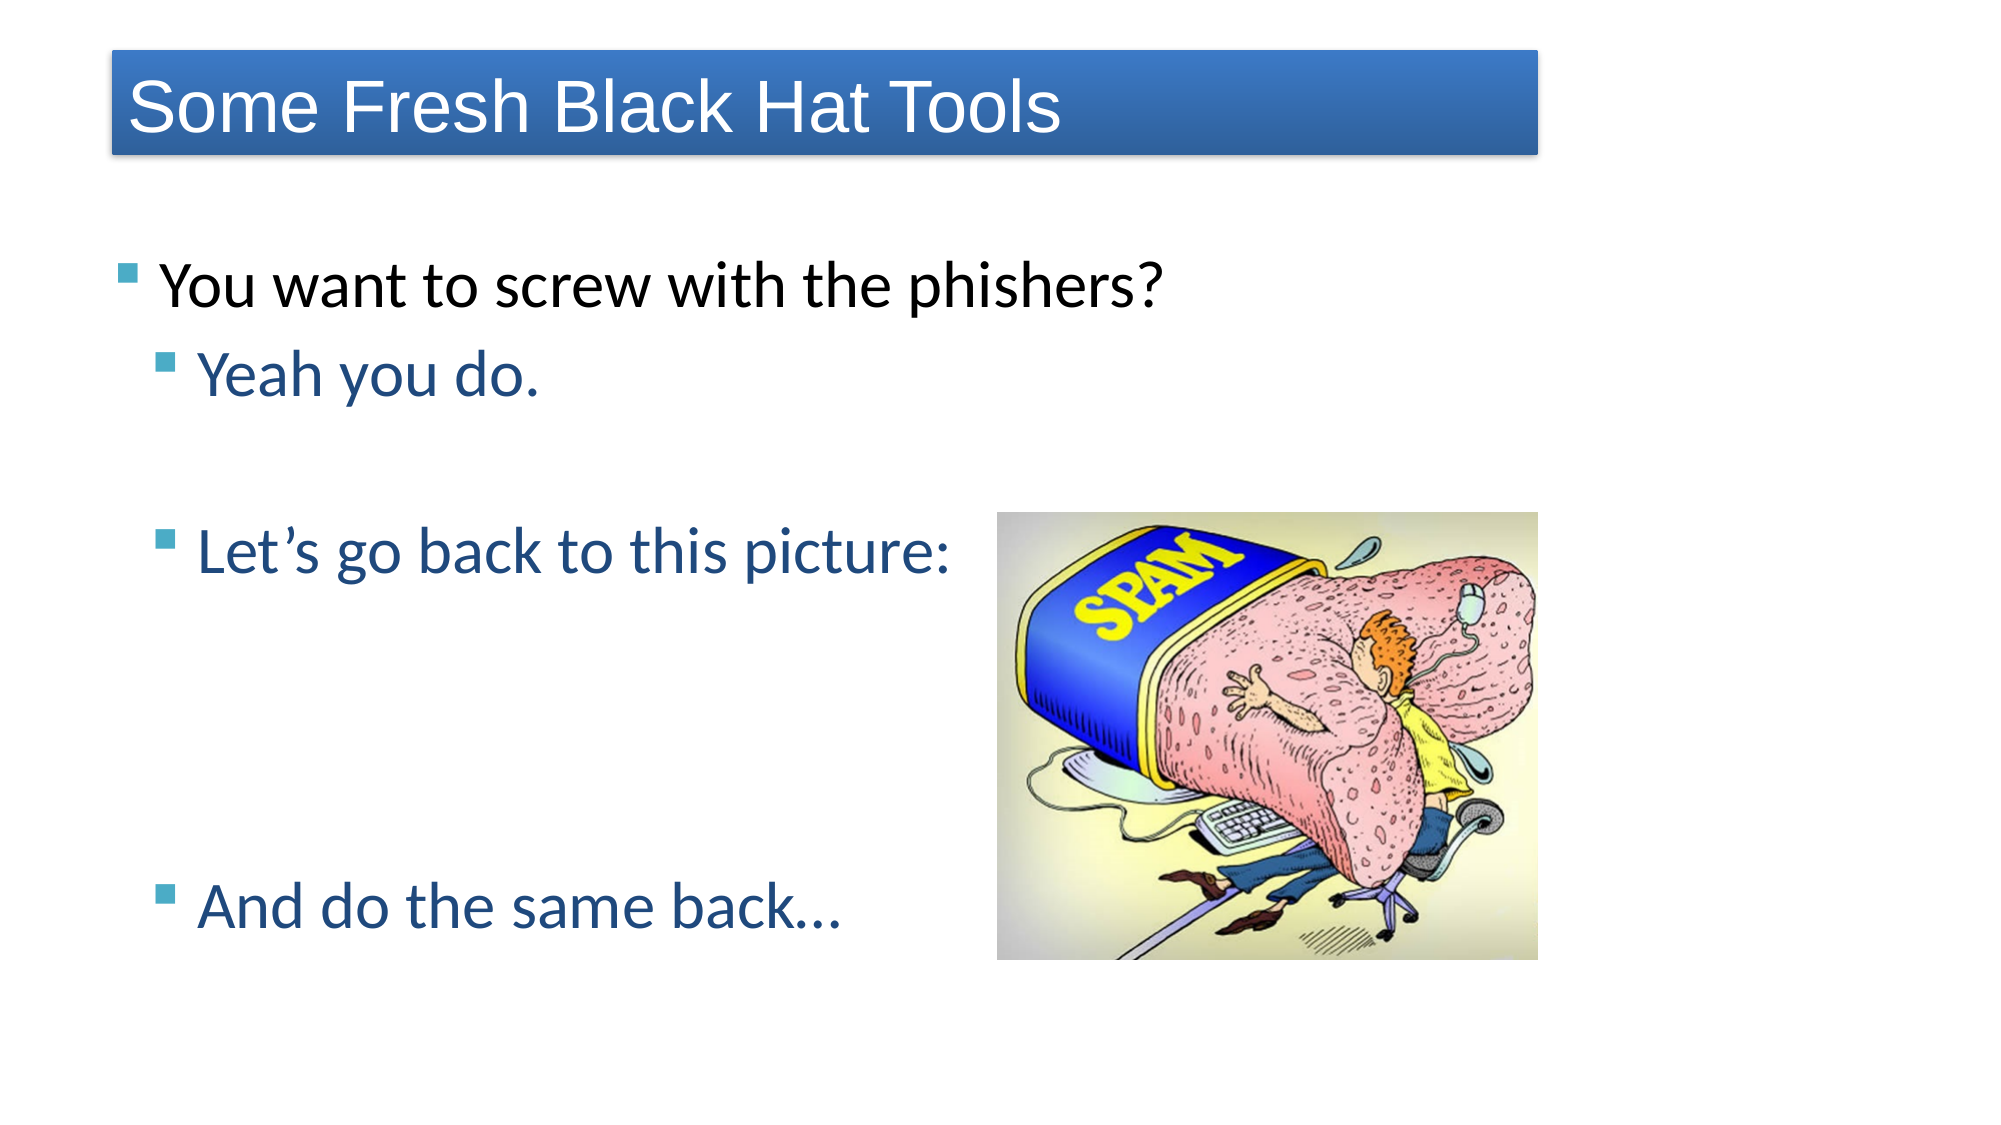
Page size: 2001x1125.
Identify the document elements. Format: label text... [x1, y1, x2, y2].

picture [997, 512, 1538, 960]
text_box You want to screw with the phishers? Yeah you do. Let’s go back to this picture: And do the same back… [112, 249, 1225, 988]
title Some Fresh Black Hat Tools [112, 50, 1538, 155]
